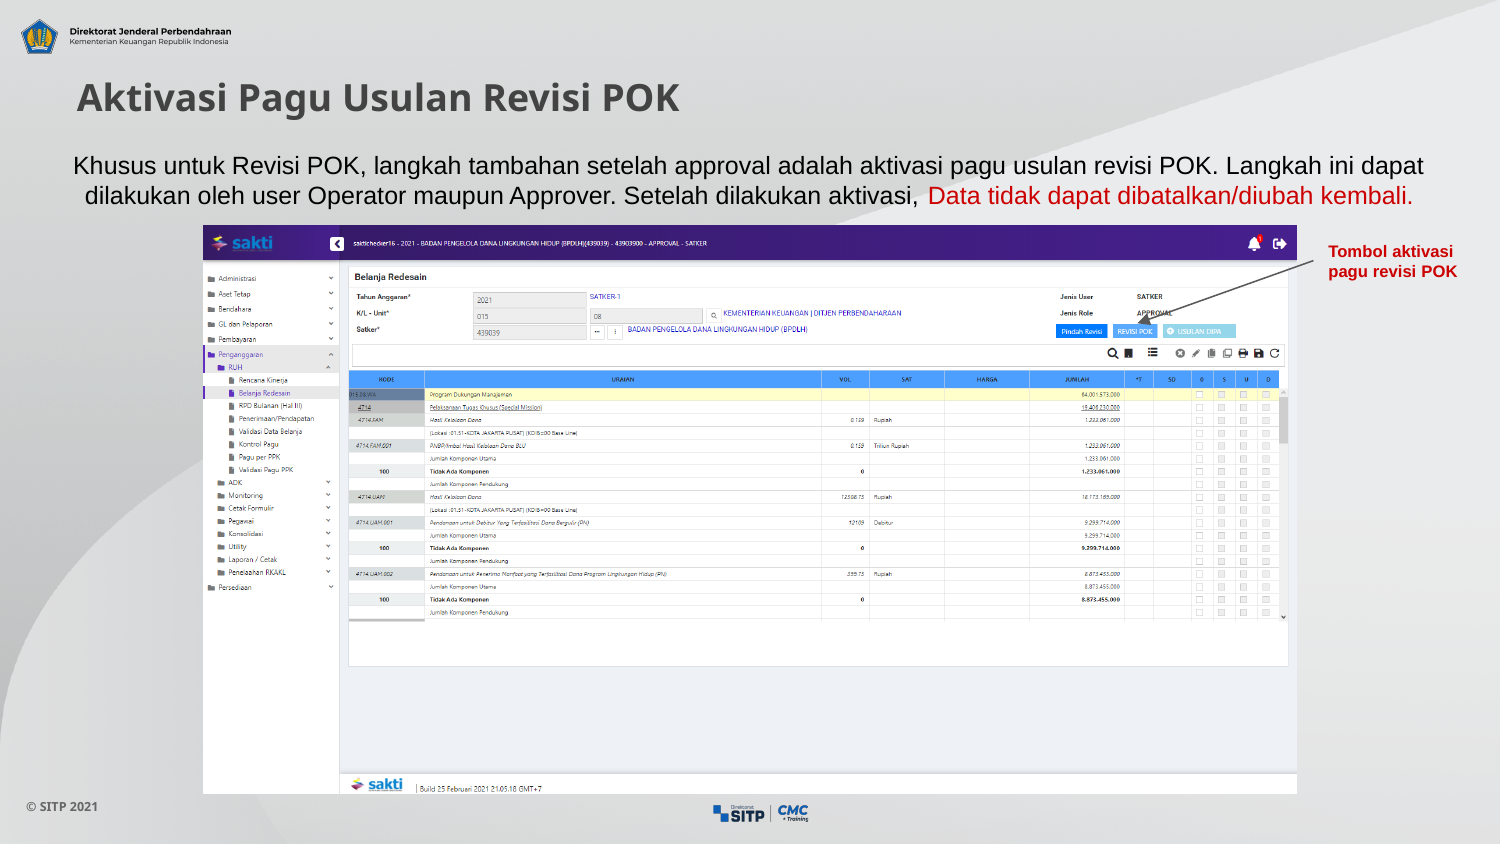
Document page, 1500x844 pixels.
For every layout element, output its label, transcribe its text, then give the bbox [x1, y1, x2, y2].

text_box Aktivasi Pagu Usulan Revisi POK [61, 59, 1438, 134]
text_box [1137, 260, 1314, 324]
text_box Khusus untuk Revisi POK, langkah tambahan setelah approval adalah aktivasi pagu usulan revisi POK. Langkah ini dapat dilakukan oleh user Operator maupun Approver. Setelah dilakukan aktivasi, Data tidak dapat dibatalkan/diubah kembali. [50, 134, 1450, 225]
text_box Tombol aktivasi pagu revisi POK [1313, 225, 1486, 296]
picture [0, 0, 1500, 844]
